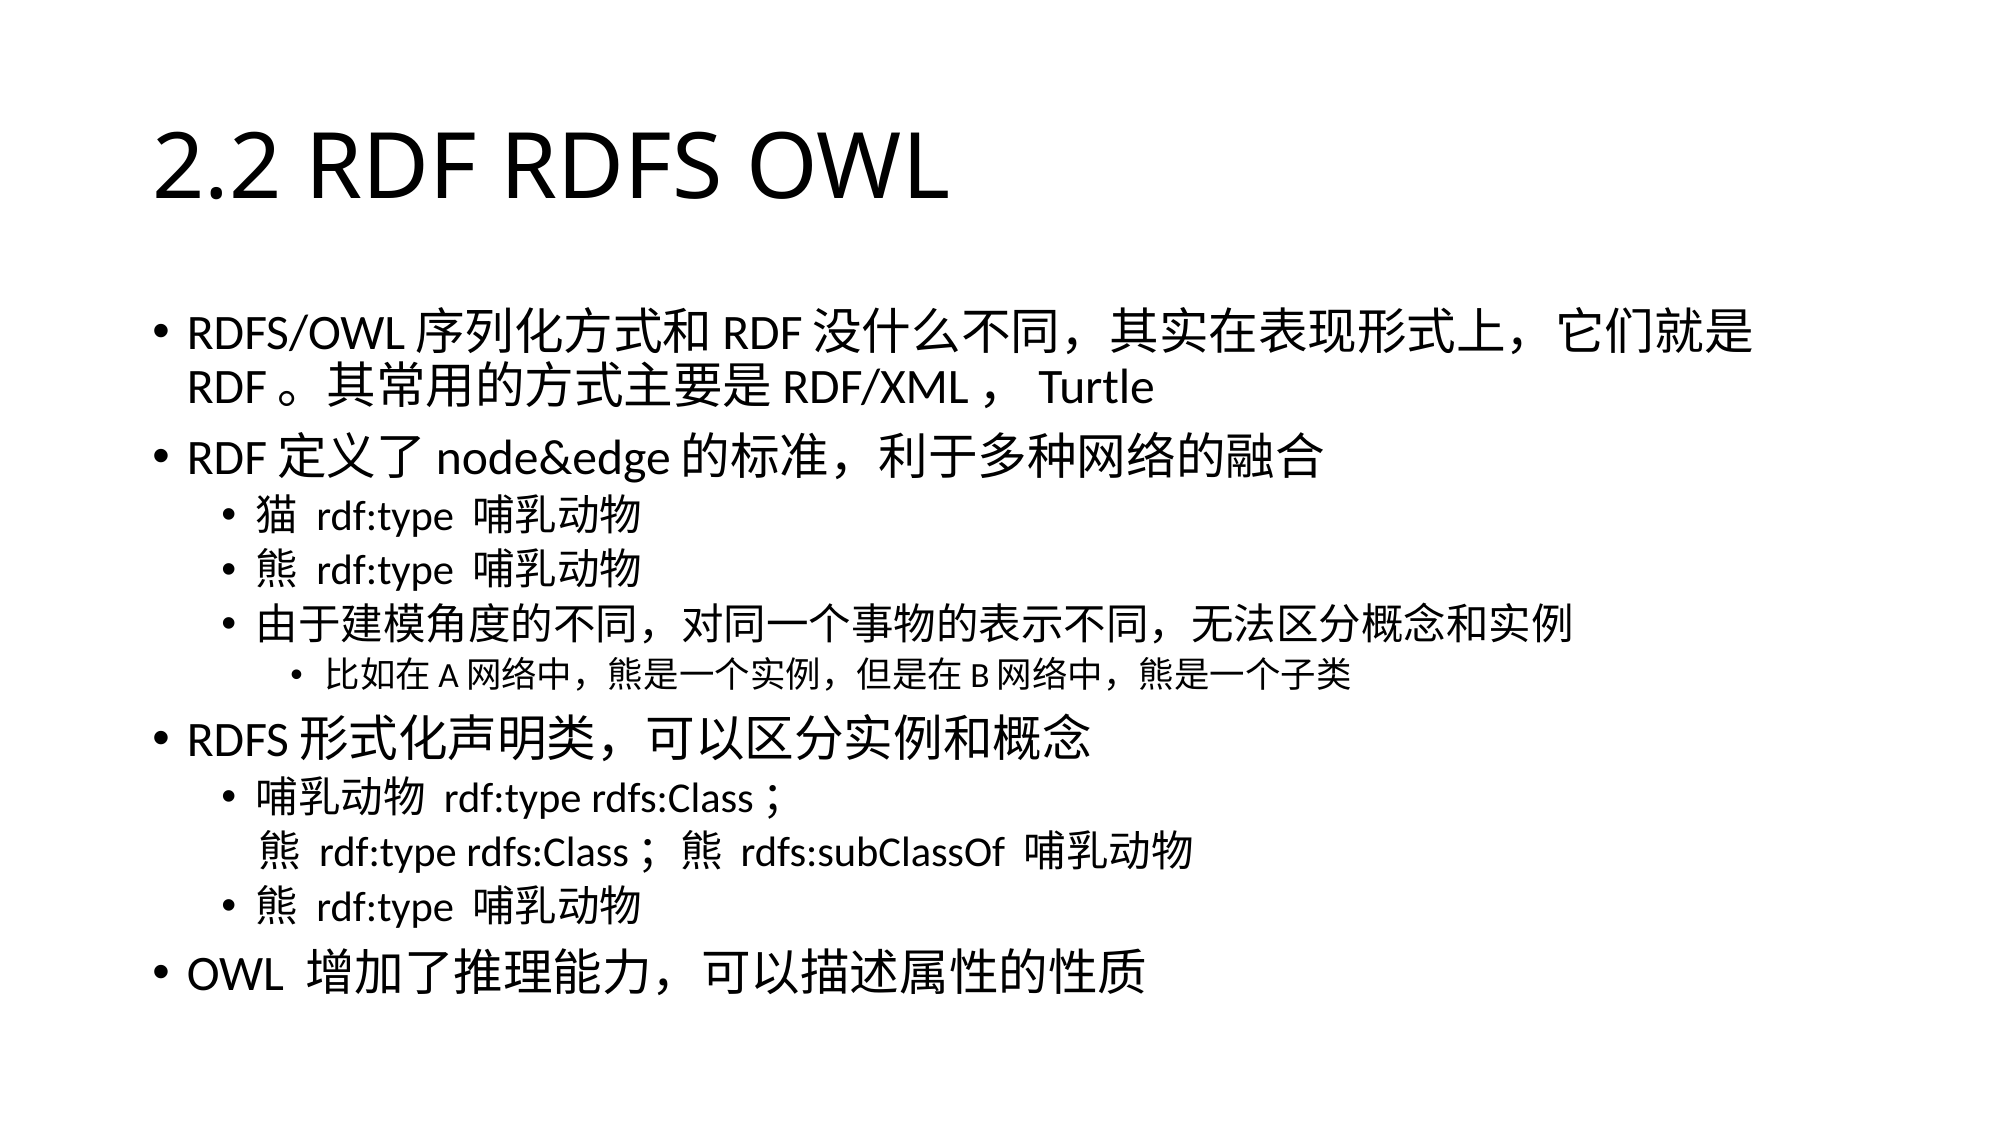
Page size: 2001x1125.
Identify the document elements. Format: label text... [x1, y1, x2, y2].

title 2.2 RDF RDFS OWL [137, 59, 1863, 278]
list RDFS/OWL序列化方式和RDF没什么不同，其实在表现形式上，它们就是RDF。其常用的方式主要是RDF/XML，Turtle RDF定义了node&edge的标准，利于多种网络的融合 猫 rdf:type 哺乳动物 熊 rdf:type 哺乳动物 由于建模角度的不同，对同一个事物的表示不同，无法区分概念和实例 比如在A网络中，熊是一个实例，但是在B网络中，熊是一个子类 RDFS形式化声明类，可以区分实例和概念 哺乳动物 rdf:type rdfs:Class； 熊 rdf:type rdfs:Class；熊 rdfs:subClassOf 哺乳动物 熊 rdf:type 哺乳动物 OWL 增加了推理能力，可以描述属性的性质 [137, 299, 1863, 1014]
